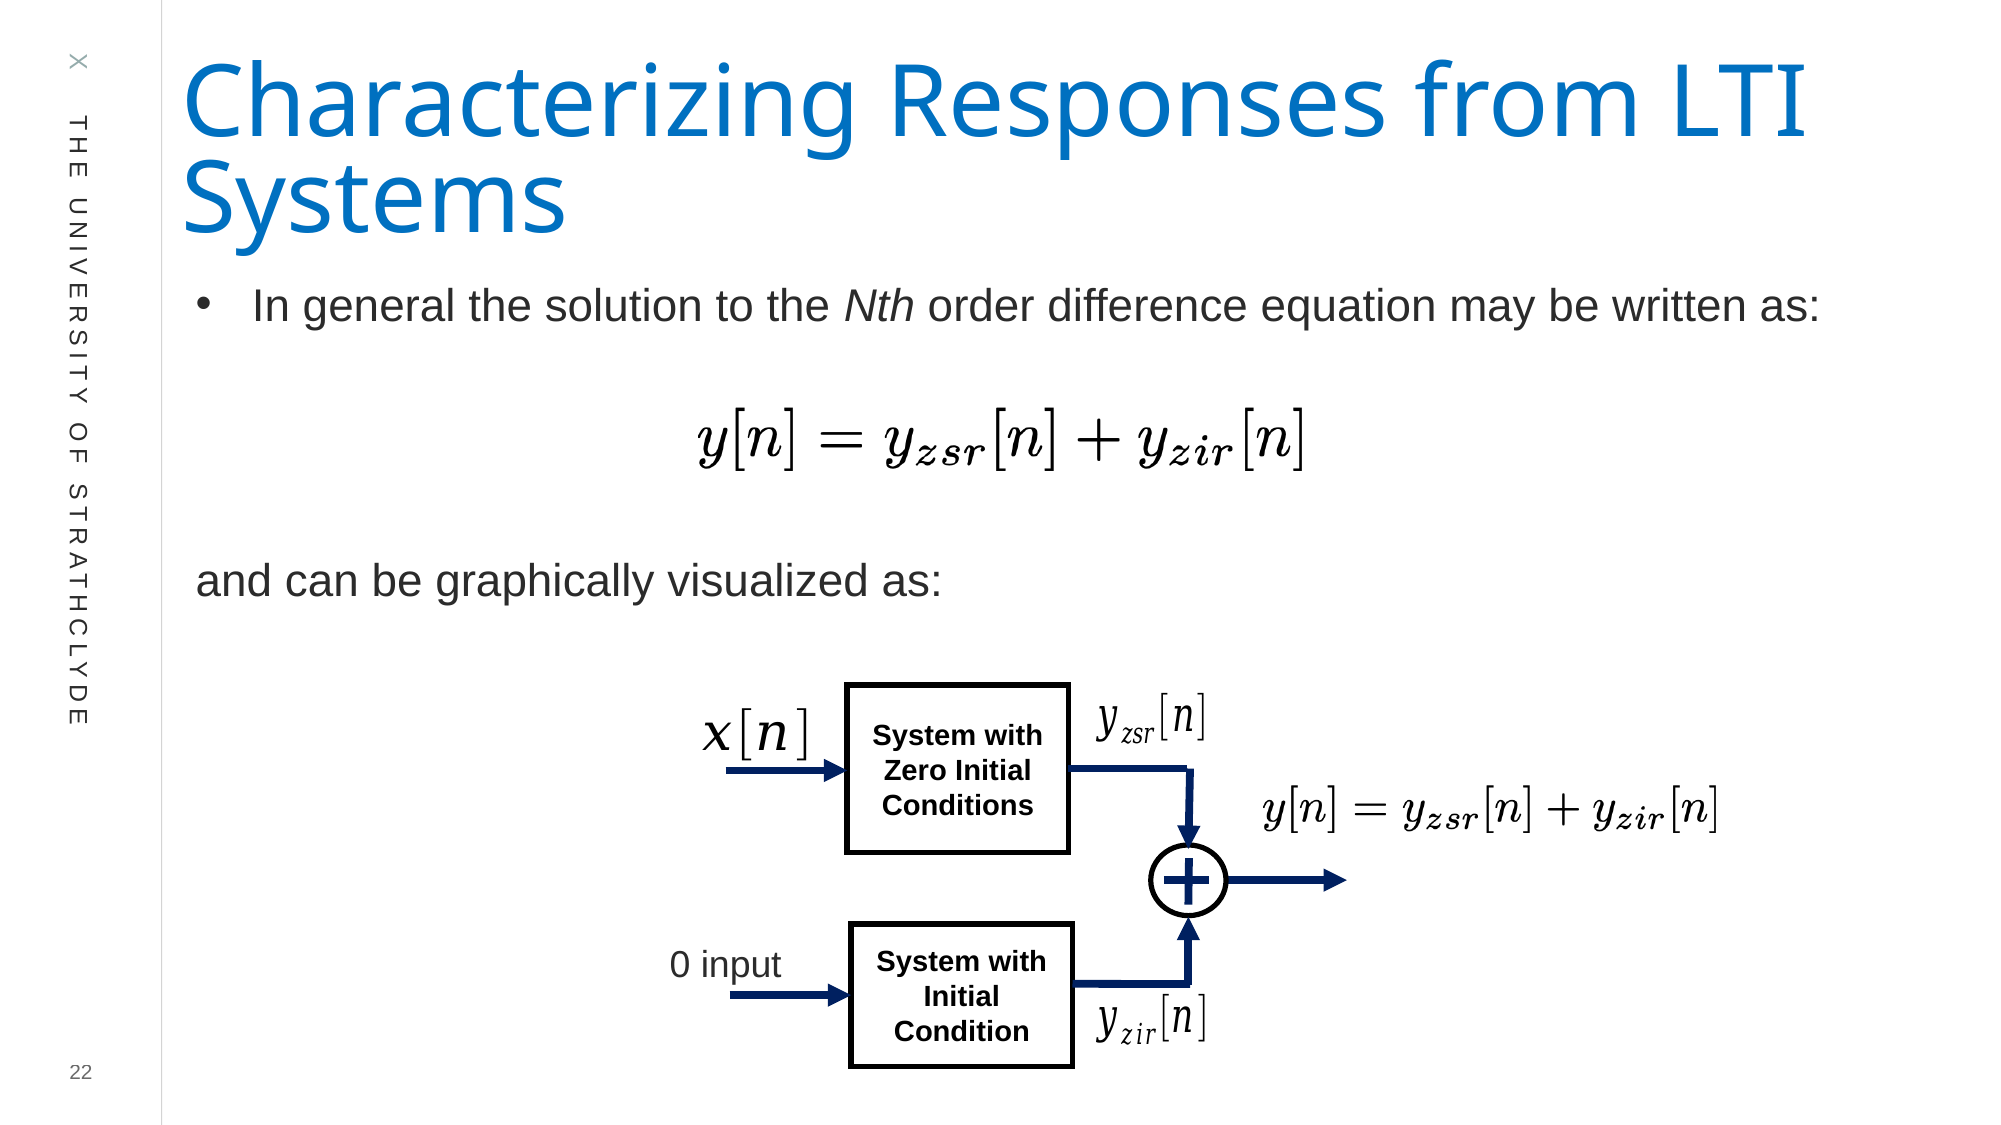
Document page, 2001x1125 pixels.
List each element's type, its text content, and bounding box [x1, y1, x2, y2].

picture [1263, 784, 1716, 833]
text_box In general the solution to the Nth order difference equation may be written as: and can be graphically visualized as: [180, 268, 1962, 668]
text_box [1150, 844, 1227, 916]
picture [698, 406, 1302, 471]
title Characterizing Responses from LTI Systems [180, 28, 1962, 268]
slide_number 22 [38, 1052, 123, 1091]
text_box System with Initial Condition [850, 923, 1073, 1067]
text_box System with Zero Initial Conditions [846, 684, 1070, 853]
text_box 0 input [654, 932, 797, 993]
